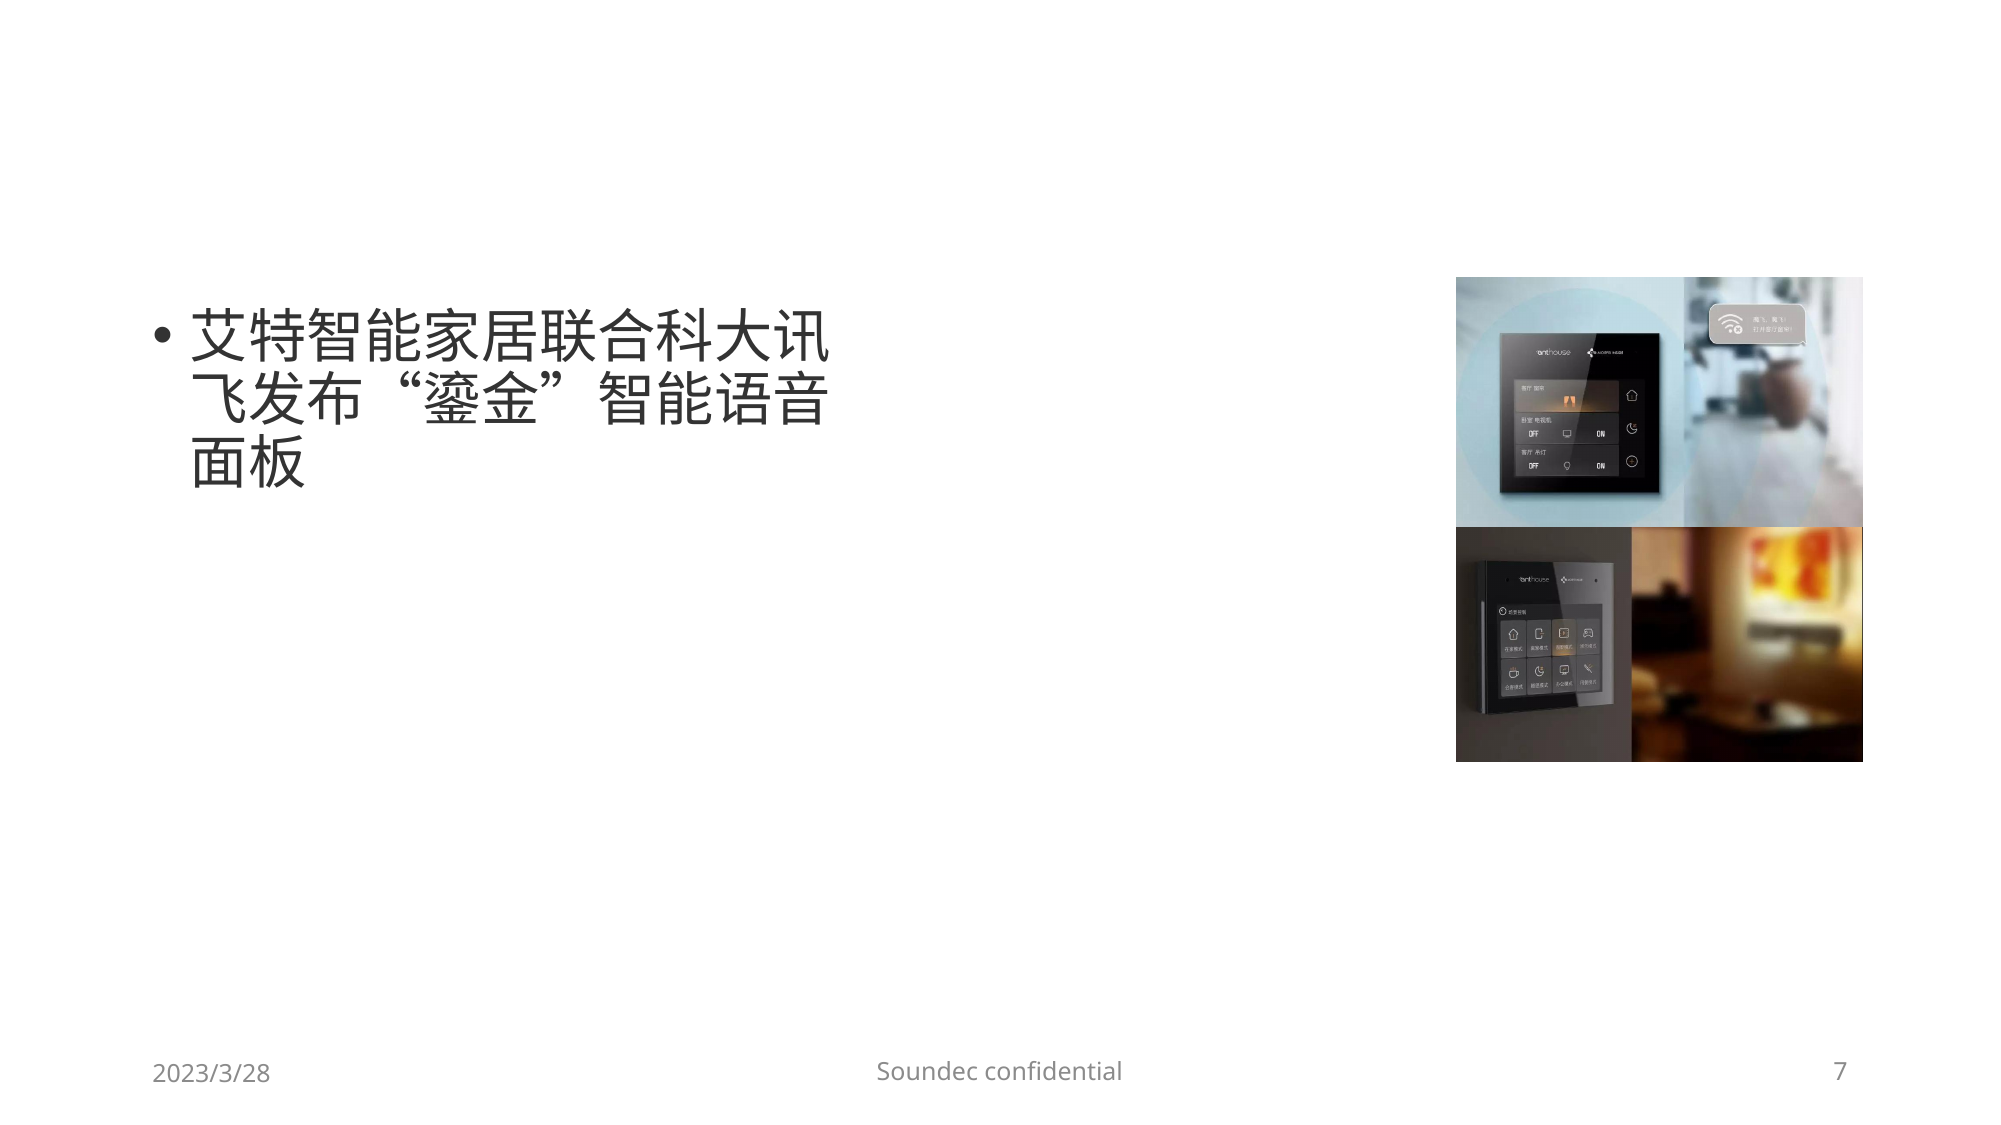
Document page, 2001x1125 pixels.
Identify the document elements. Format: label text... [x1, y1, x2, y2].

footer Soundec confidential [662, 1042, 1338, 1103]
picture [1455, 277, 1863, 762]
slide_number 7 [1412, 1042, 1863, 1103]
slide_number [137, 1042, 588, 1103]
list 艾特智能家居联合科大讯飞发布“鎏金”智能语音面板 [137, 299, 879, 1014]
